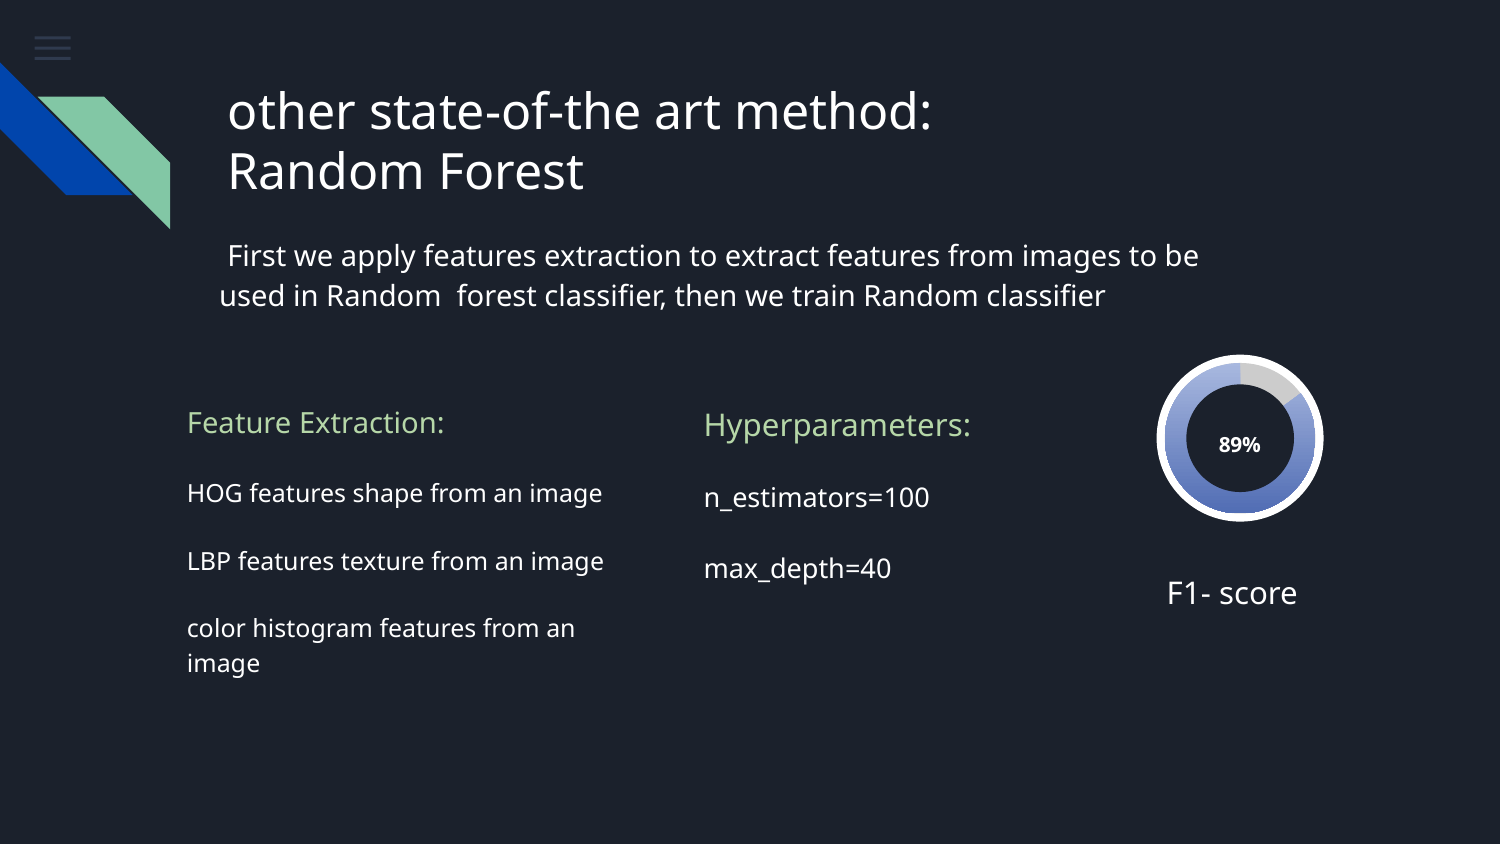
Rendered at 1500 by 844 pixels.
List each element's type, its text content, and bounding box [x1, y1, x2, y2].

title other state-of-the art method: Random Forest [212, 64, 1368, 215]
text_box 89% [1201, 412, 1278, 457]
text_box Feature Extraction: HOG features shape from an image LBP features texture from an image color histogram features from an image [171, 384, 664, 693]
list First we apply features extraction to extract features from images to be used in Random forest classifier, then we train Random classifier [204, 214, 1245, 366]
text_box [1241, 362, 1301, 405]
text_box Hyperparameters: n_estimators=100 max_depth=40 [688, 384, 994, 599]
text_box [1186, 384, 1295, 493]
text_box F1- score [1097, 558, 1368, 631]
text_box [1156, 354, 1324, 522]
text_box [1164, 362, 1316, 514]
